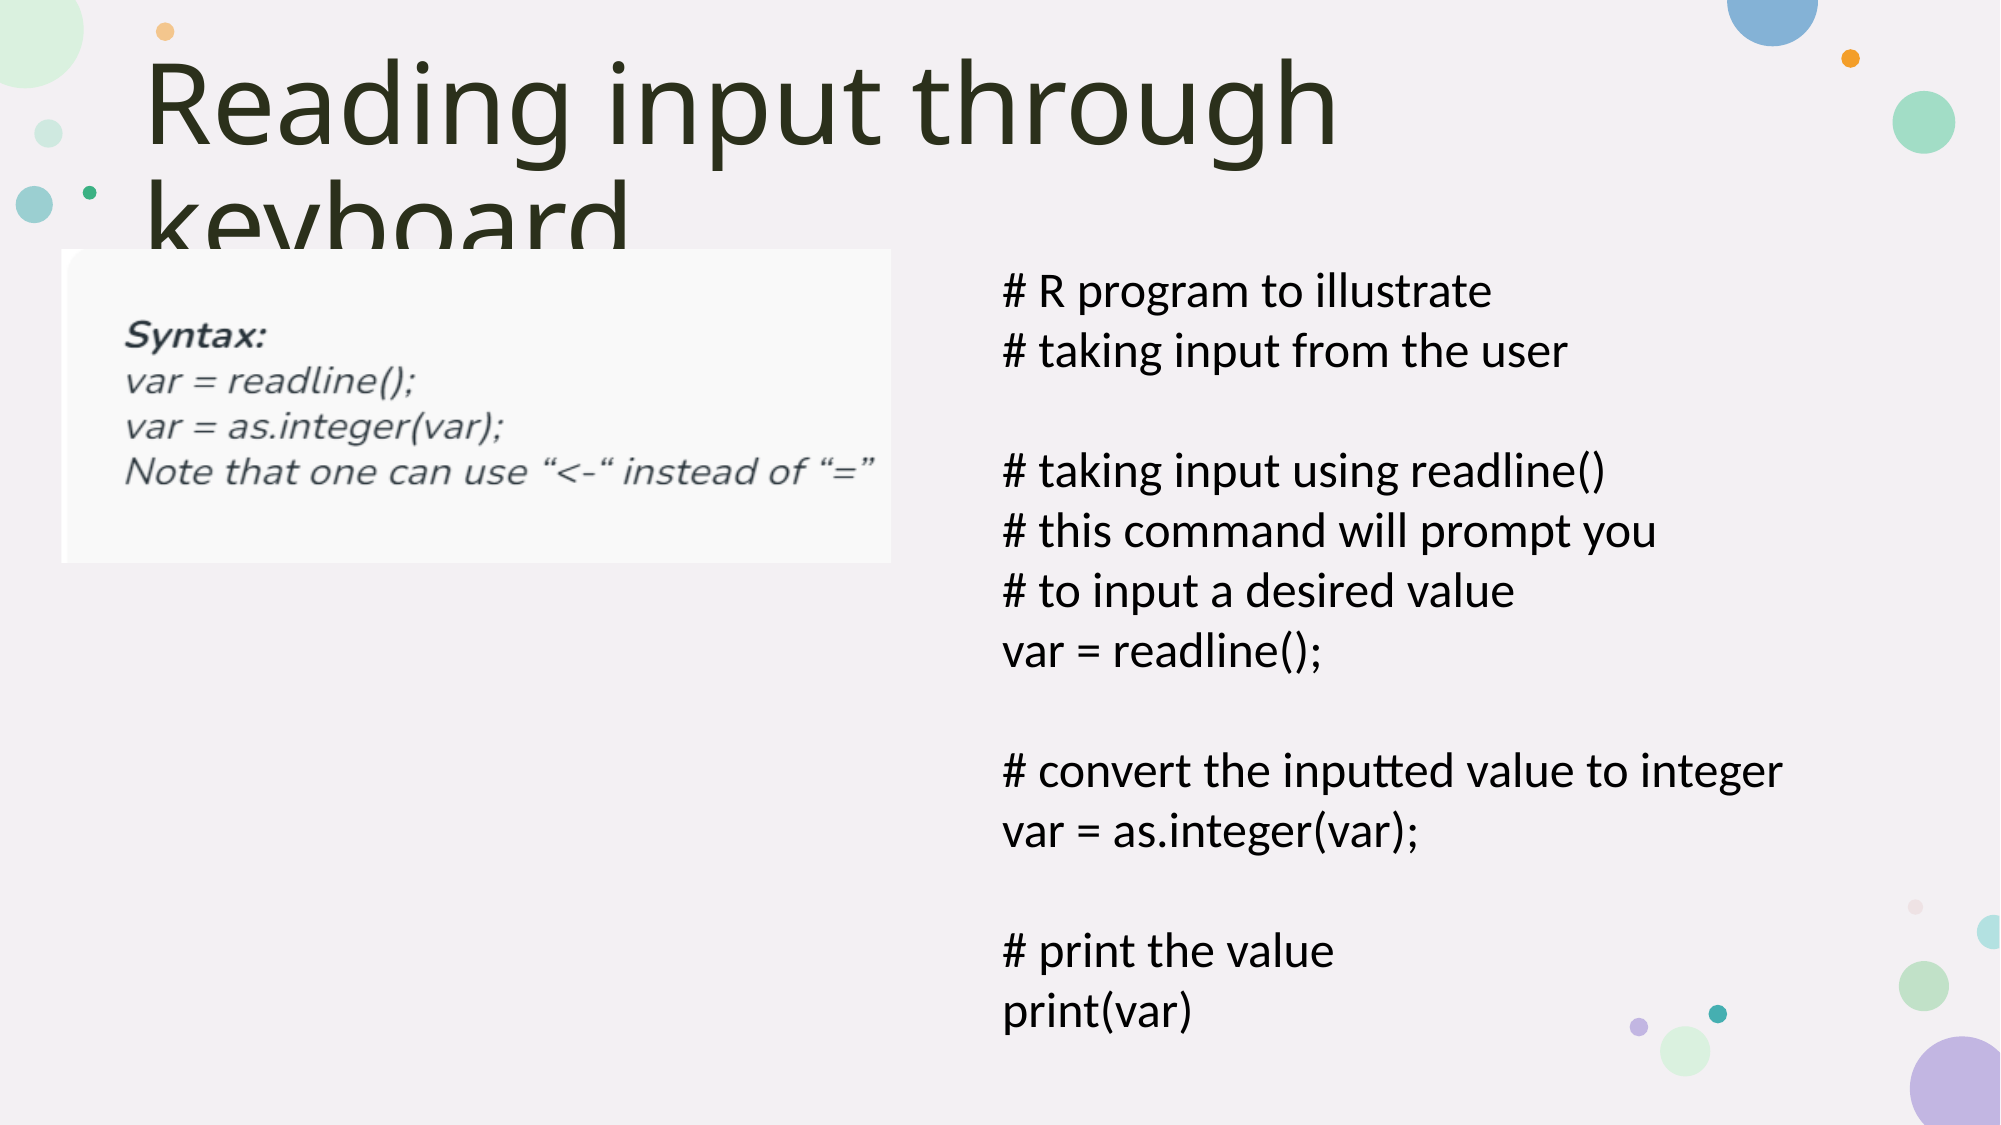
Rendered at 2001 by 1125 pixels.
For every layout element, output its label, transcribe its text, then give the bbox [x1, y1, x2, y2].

text_box # R program to illustrate # taking input from the user # taking input using readline() # this command will prompt you # to input a desired value var = readline(); # convert the inputted value to integer var = as.integer(var); # print the value print(var) [987, 249, 1854, 1045]
title Reading input through keyboard [127, 59, 1877, 278]
picture [61, 249, 892, 563]
